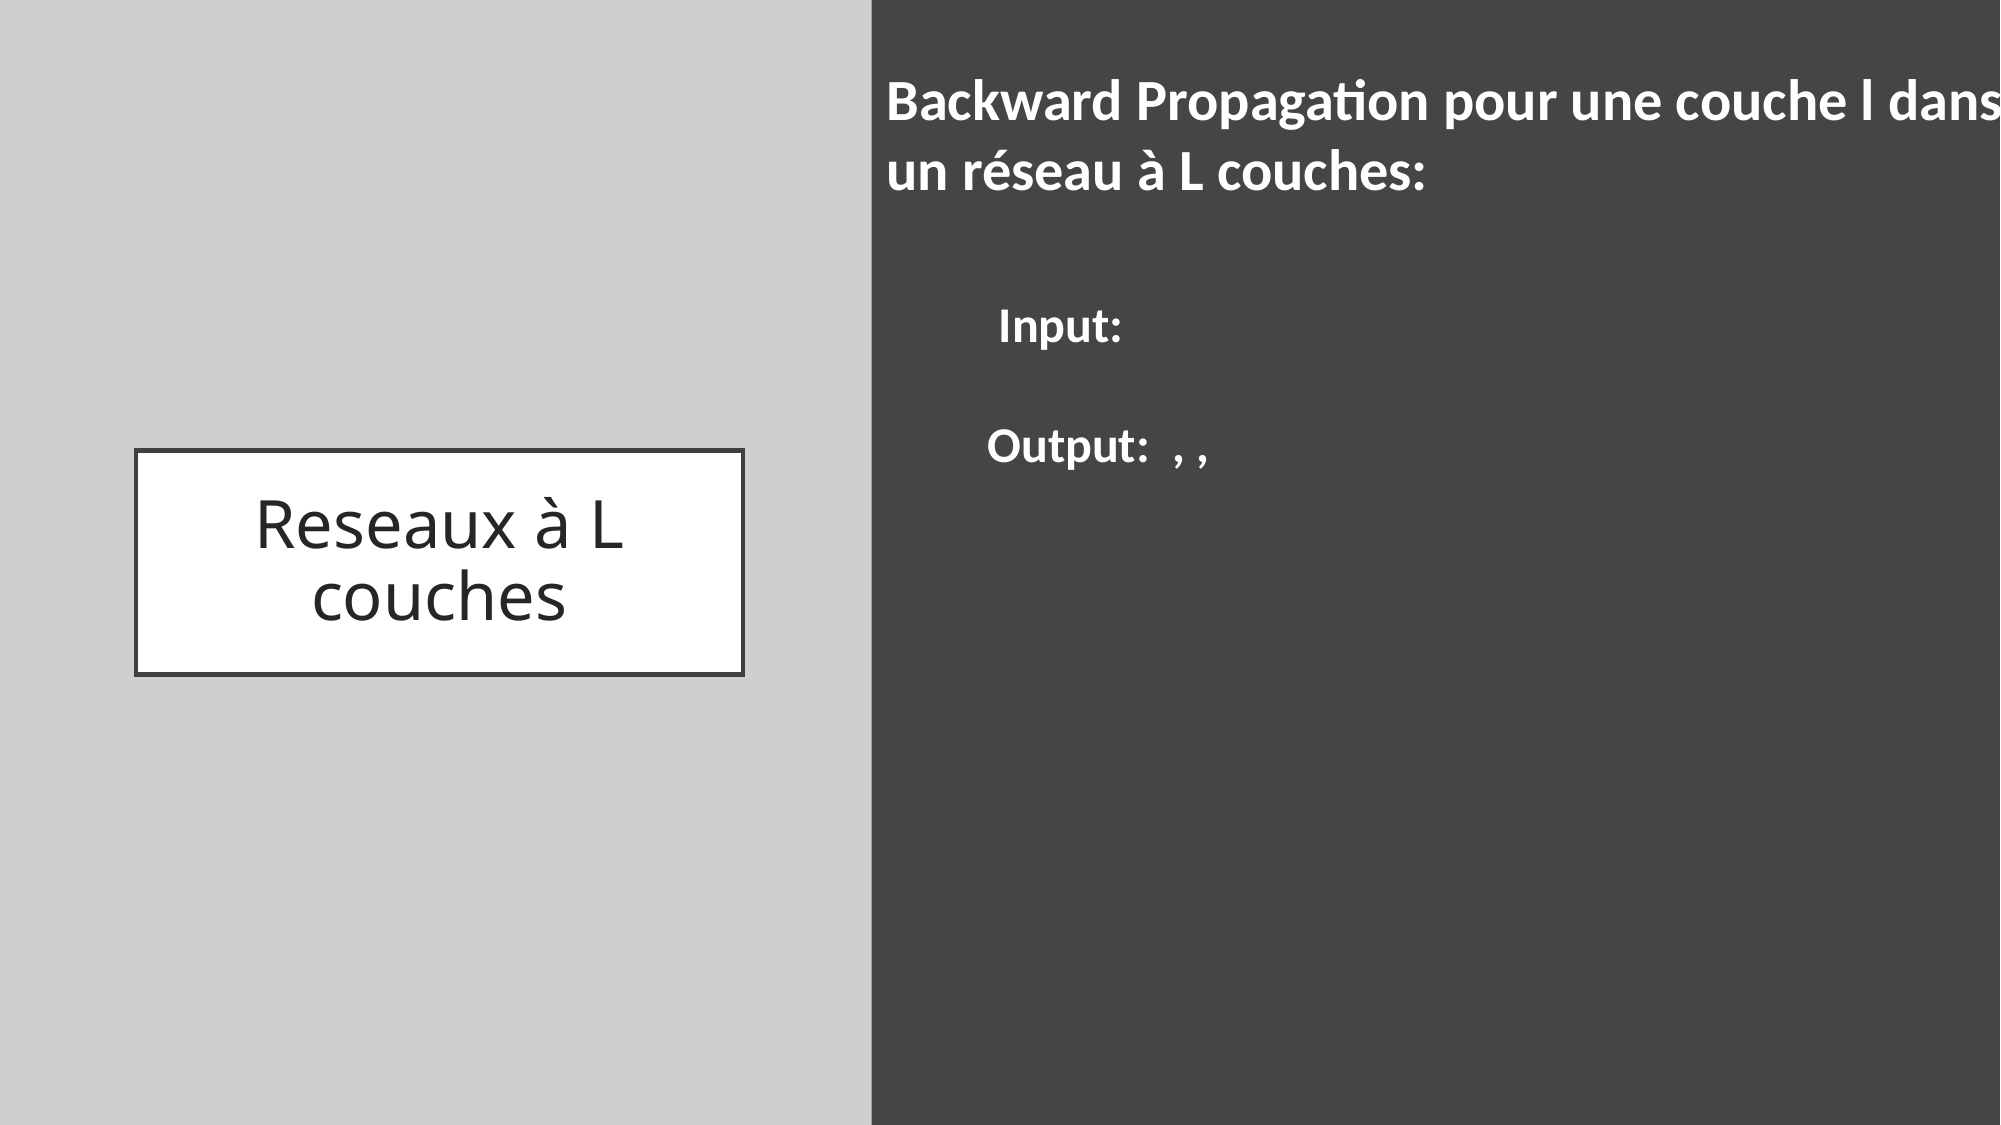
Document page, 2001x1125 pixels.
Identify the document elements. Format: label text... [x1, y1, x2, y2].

list [992, 131, 1880, 994]
text_box [0, 0, 873, 1125]
title Reseaux à L couches [136, 450, 743, 675]
